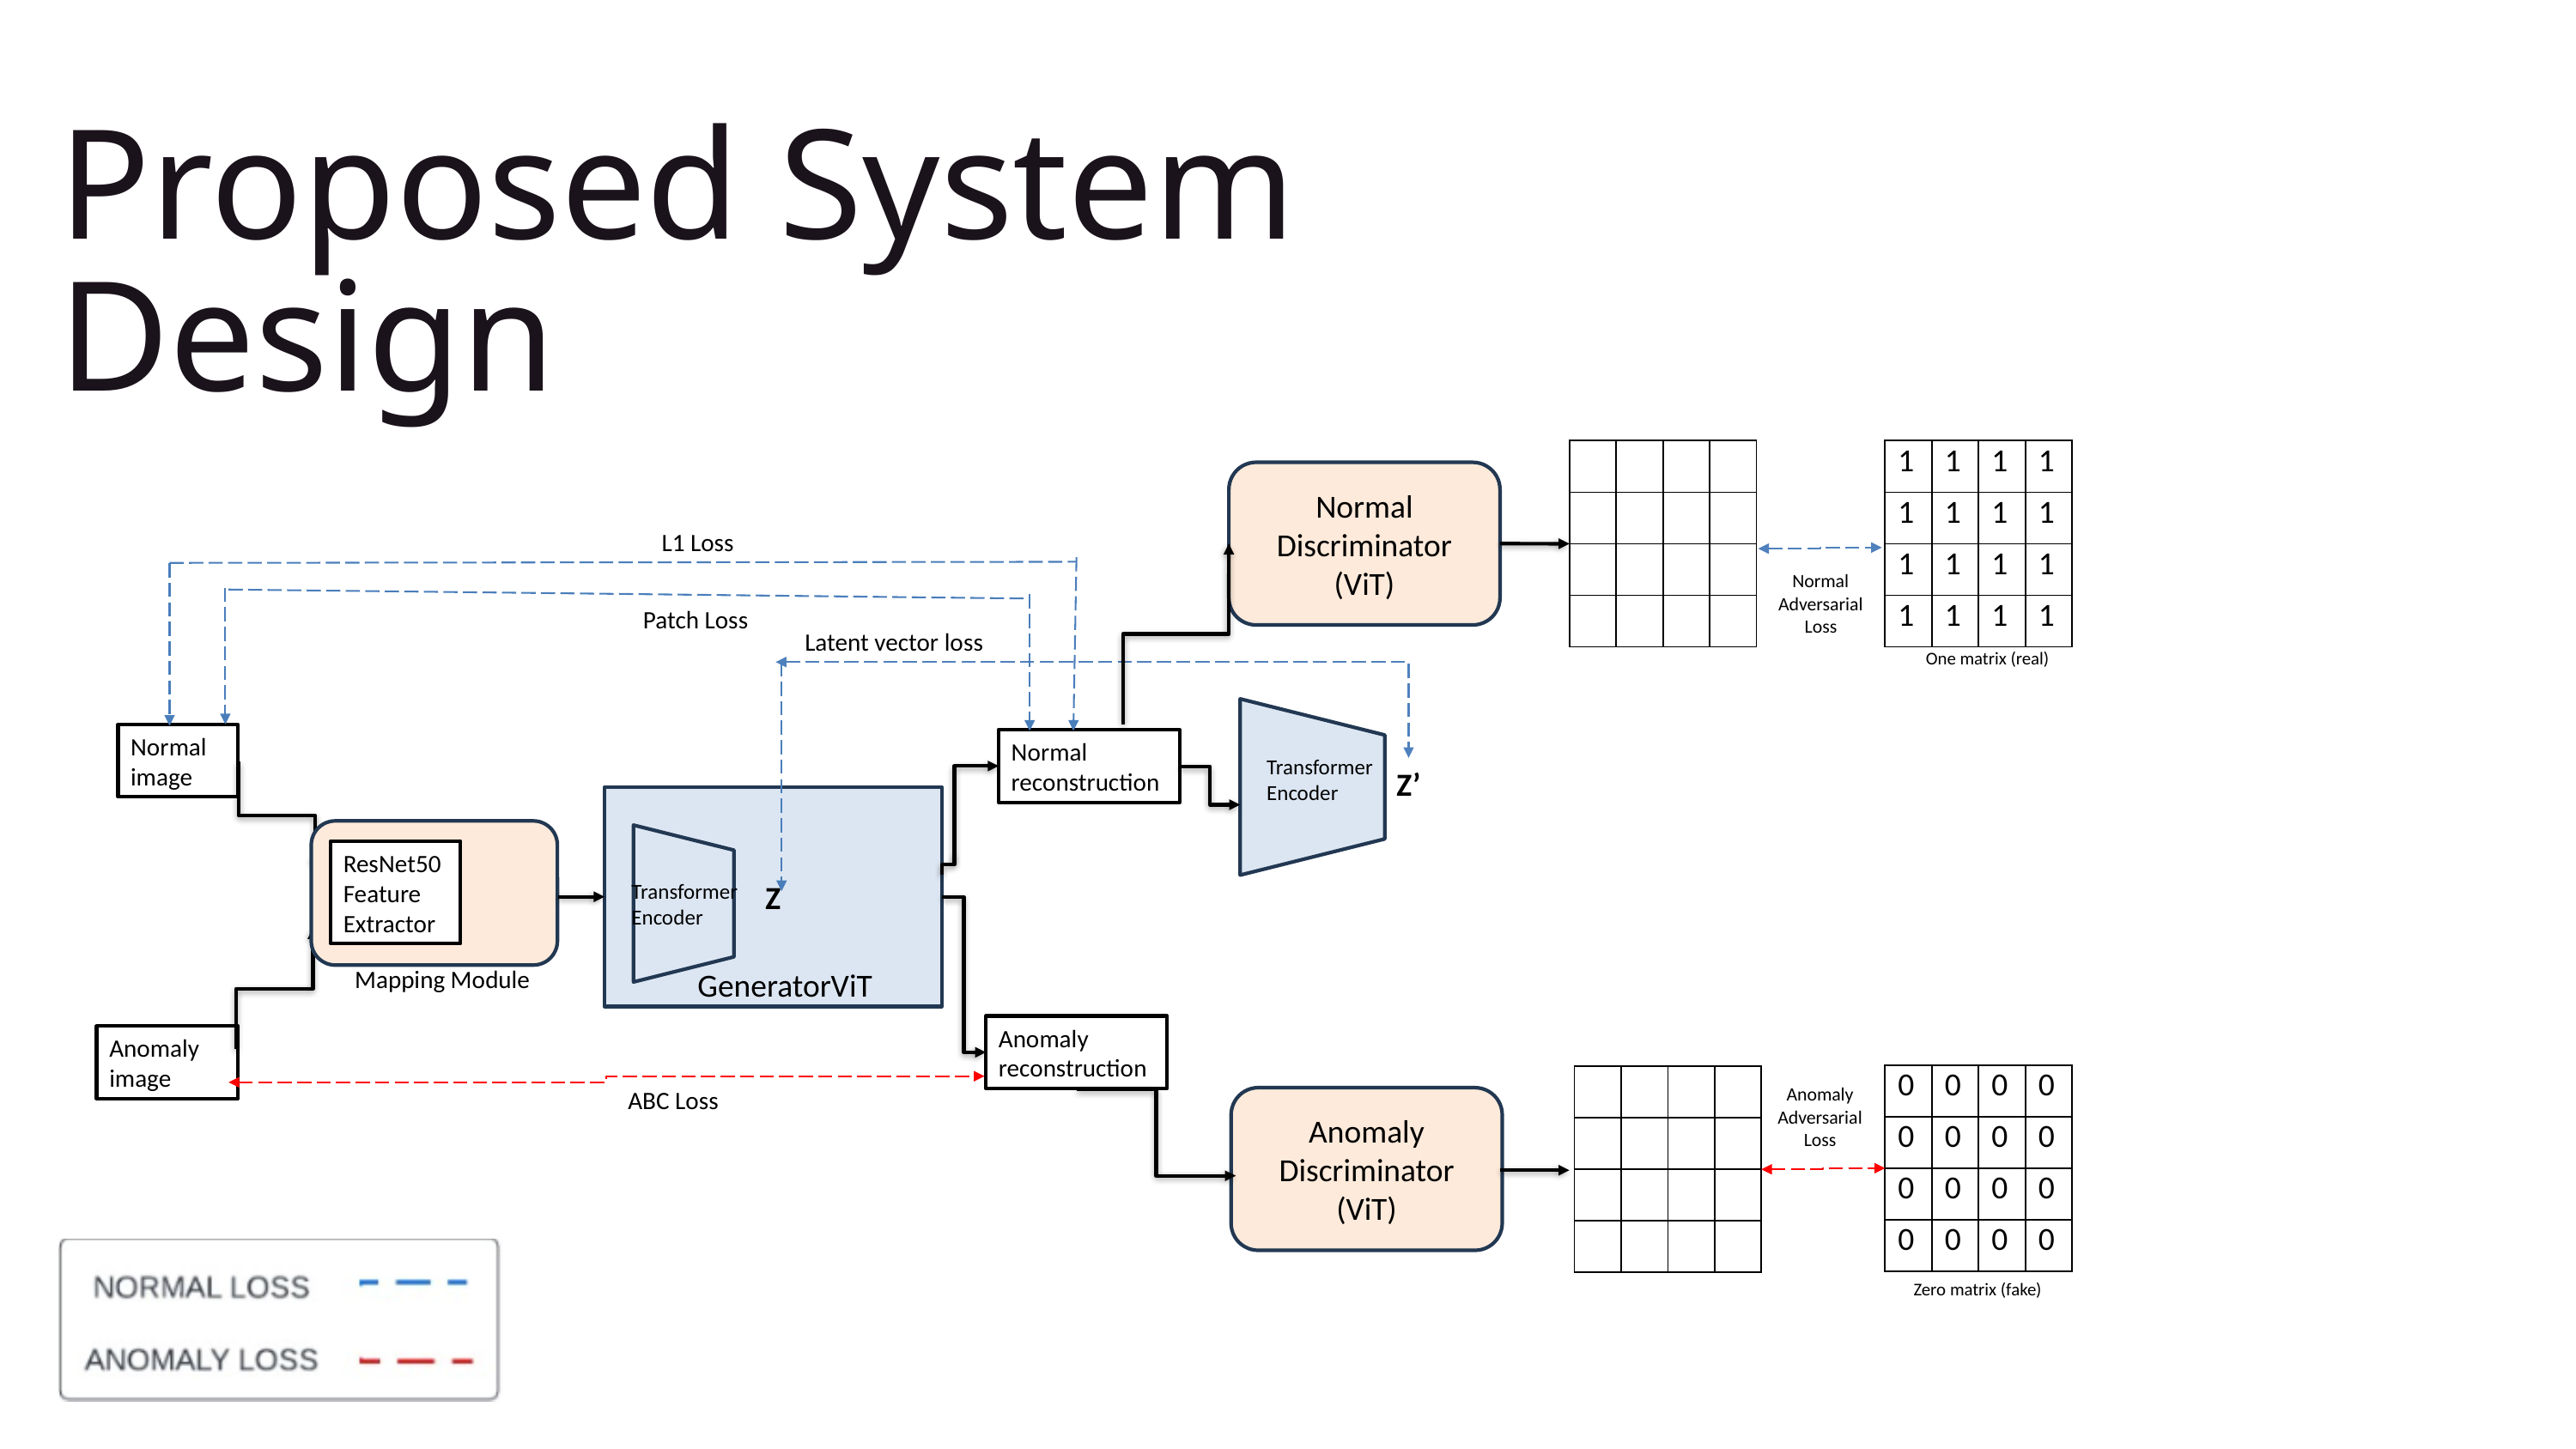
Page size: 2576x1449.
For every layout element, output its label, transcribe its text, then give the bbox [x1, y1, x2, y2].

table_header [1664, 441, 1709, 492]
table_cell [1716, 1119, 1760, 1168]
table_cell [1664, 493, 1709, 543]
table_header 1 [1979, 441, 2025, 492]
table_cell 1 [2026, 493, 2071, 543]
table_cell 1 [1933, 493, 1978, 543]
text_box Proposed System Design [58, 117, 1409, 421]
table_cell 0 [1933, 1118, 1978, 1167]
text_box Anomaly Adversarial Loss [1763, 1076, 1878, 1157]
table_cell [1622, 1170, 1668, 1220]
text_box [1072, 570, 1077, 731]
table_cell [1617, 493, 1662, 543]
table_cell [1664, 544, 1709, 595]
table_header [1617, 441, 1662, 492]
text_box Z’ [1387, 757, 1437, 809]
table_cell 0 [1933, 1221, 1978, 1270]
table_cell [1571, 493, 1615, 543]
table_cell [1622, 1119, 1668, 1168]
text_box One matrix (real) [1913, 640, 2069, 676]
table_cell [1571, 544, 1615, 595]
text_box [937, 858, 959, 871]
table_cell 0 [2026, 1169, 2071, 1219]
text_box Latent vector loss [792, 620, 997, 660]
picture [58, 1239, 502, 1403]
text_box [238, 761, 316, 870]
table_cell [1710, 544, 1756, 595]
table_cell [1668, 1222, 1714, 1271]
table_cell [1571, 596, 1615, 646]
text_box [235, 927, 313, 1050]
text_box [775, 661, 1409, 759]
table_cell 0 [1979, 1118, 2025, 1167]
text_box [927, 792, 1025, 837]
table_header 0 [1886, 1066, 1931, 1116]
table_cell [1716, 1170, 1760, 1220]
table_cell 1 [1933, 596, 1978, 640]
text_box ResNet50 Feature Extractor [329, 840, 462, 945]
table_cell 1 [2026, 544, 2071, 595]
table_header [1622, 1067, 1668, 1117]
text_box [631, 936, 736, 984]
table_cell 0 [1886, 1221, 1931, 1270]
text_box Anomaly image [94, 1024, 240, 1100]
table_header [1668, 1067, 1714, 1117]
table_cell 0 [2026, 1118, 2071, 1167]
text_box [941, 896, 987, 1053]
text_box Zero matrix (fake) [1900, 1270, 2057, 1306]
table_cell 1 [1979, 596, 2025, 640]
table_cell [1710, 493, 1756, 543]
table_cell 0 [1979, 1221, 2025, 1270]
text_box Transformer Encoder [618, 870, 751, 936]
table_header 0 [1933, 1066, 1978, 1116]
text_box [309, 819, 560, 967]
table_cell [1716, 1222, 1760, 1271]
table_header 1 [1933, 441, 1978, 492]
table_cell 1 [1886, 596, 1931, 646]
text_box ABC Loss [615, 1089, 732, 1121]
text_box [631, 823, 736, 870]
text_box L1 Loss [648, 519, 747, 560]
table_cell [1575, 1119, 1620, 1168]
text_box Mapping Module [342, 956, 559, 1000]
table_cell [1668, 1119, 1714, 1168]
text_box Normal reconstruction [997, 765, 1176, 804]
text_box Transformer Encoder [1254, 765, 1387, 811]
table_cell 1 [1886, 493, 1931, 543]
table_cell [1668, 1170, 1714, 1220]
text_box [1085, 580, 1267, 688]
text_box Patch Loss [630, 606, 762, 640]
table_cell 0 [1979, 1169, 2025, 1219]
table_cell 1 [1979, 493, 2025, 543]
table_cell 1 [1933, 544, 1978, 595]
table_cell [1622, 1222, 1668, 1271]
table_cell 0 [1933, 1169, 1978, 1219]
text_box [1179, 766, 1241, 805]
table_header 1 [2026, 441, 2071, 492]
text_box Normal Discriminator (ViT) [1227, 460, 1503, 627]
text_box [228, 589, 1030, 599]
table_cell 1 [1886, 544, 1931, 595]
table_cell 0 [2026, 1221, 2071, 1270]
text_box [228, 1076, 985, 1082]
table_header 0 [2026, 1066, 2071, 1116]
table_header 0 [1979, 1066, 2025, 1116]
table_cell 1 [2026, 596, 2071, 646]
table_cell 0 [1886, 1169, 1931, 1219]
table_cell [1575, 1170, 1620, 1220]
table_header [1710, 441, 1756, 492]
text_box Anomaly Discriminator (ViT) [1229, 1085, 1504, 1252]
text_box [1112, 1052, 1200, 1213]
table_cell [1710, 596, 1756, 646]
table_cell [1575, 1222, 1620, 1271]
table_cell [1664, 596, 1709, 646]
table_header [1716, 1067, 1760, 1117]
table_header [1575, 1067, 1620, 1117]
table_header [1571, 441, 1615, 492]
text_box Z [603, 785, 944, 1009]
text_box Anomaly reconstruction [984, 1014, 1169, 1090]
table_header 1 [1886, 441, 1931, 492]
text_box [1238, 765, 1387, 877]
text_box Normal Adversarial Loss [1763, 562, 1878, 644]
text_box GeneratorViT [684, 958, 885, 1010]
table_cell 1 [1979, 544, 2025, 595]
table_cell [1617, 596, 1662, 646]
table_cell [1617, 544, 1662, 595]
text_box Normal image [116, 723, 240, 798]
table_cell 0 [1886, 1118, 1931, 1167]
